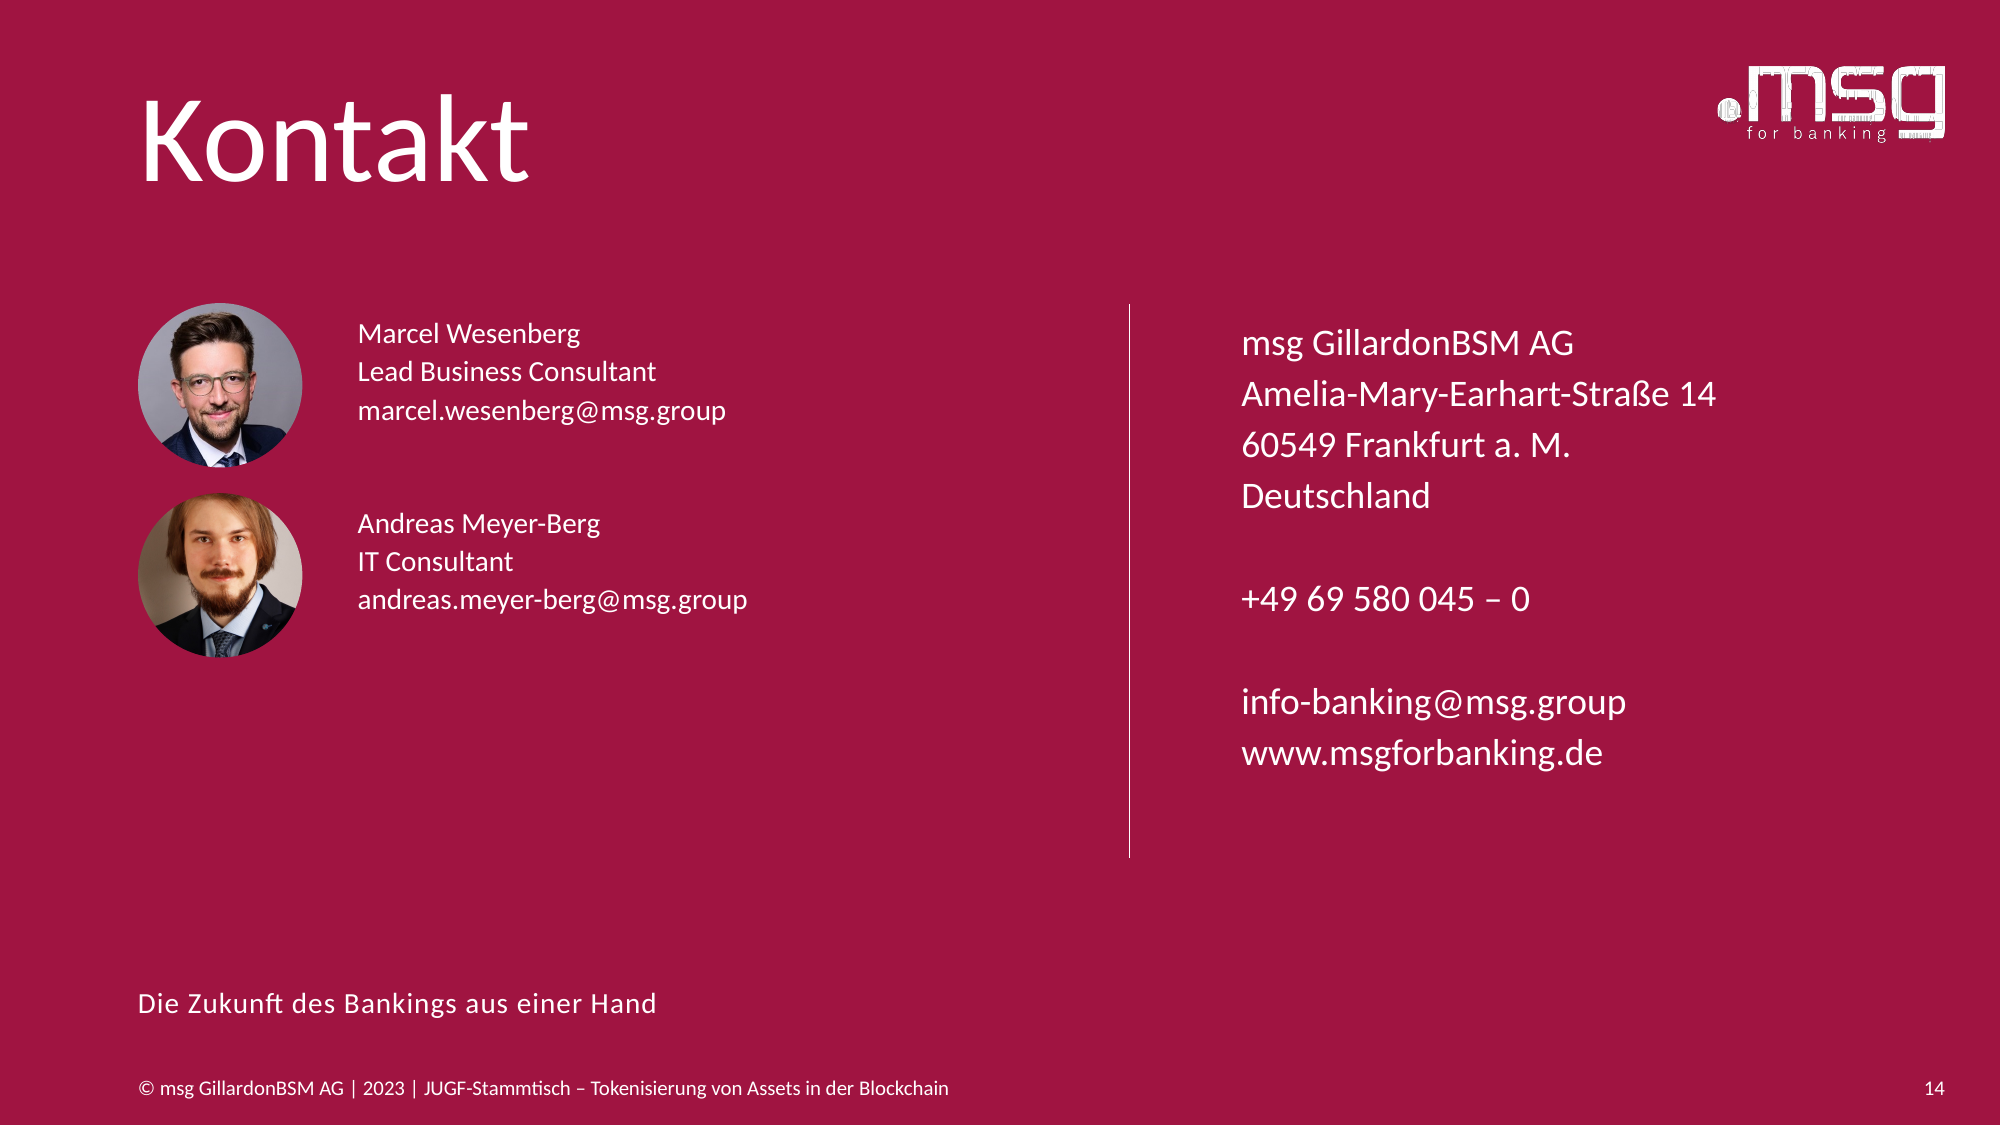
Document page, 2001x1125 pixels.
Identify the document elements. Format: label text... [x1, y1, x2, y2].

footer © msg GillardonBSM AG | 2023 | JUGF-Stammtisch – Tokenisierung von Assets in der Blockchain [138, 1071, 1338, 1104]
picture [137, 303, 303, 468]
slide_number 14 [1862, 1071, 1945, 1104]
picture [137, 493, 303, 658]
picture [1717, 66, 1945, 143]
